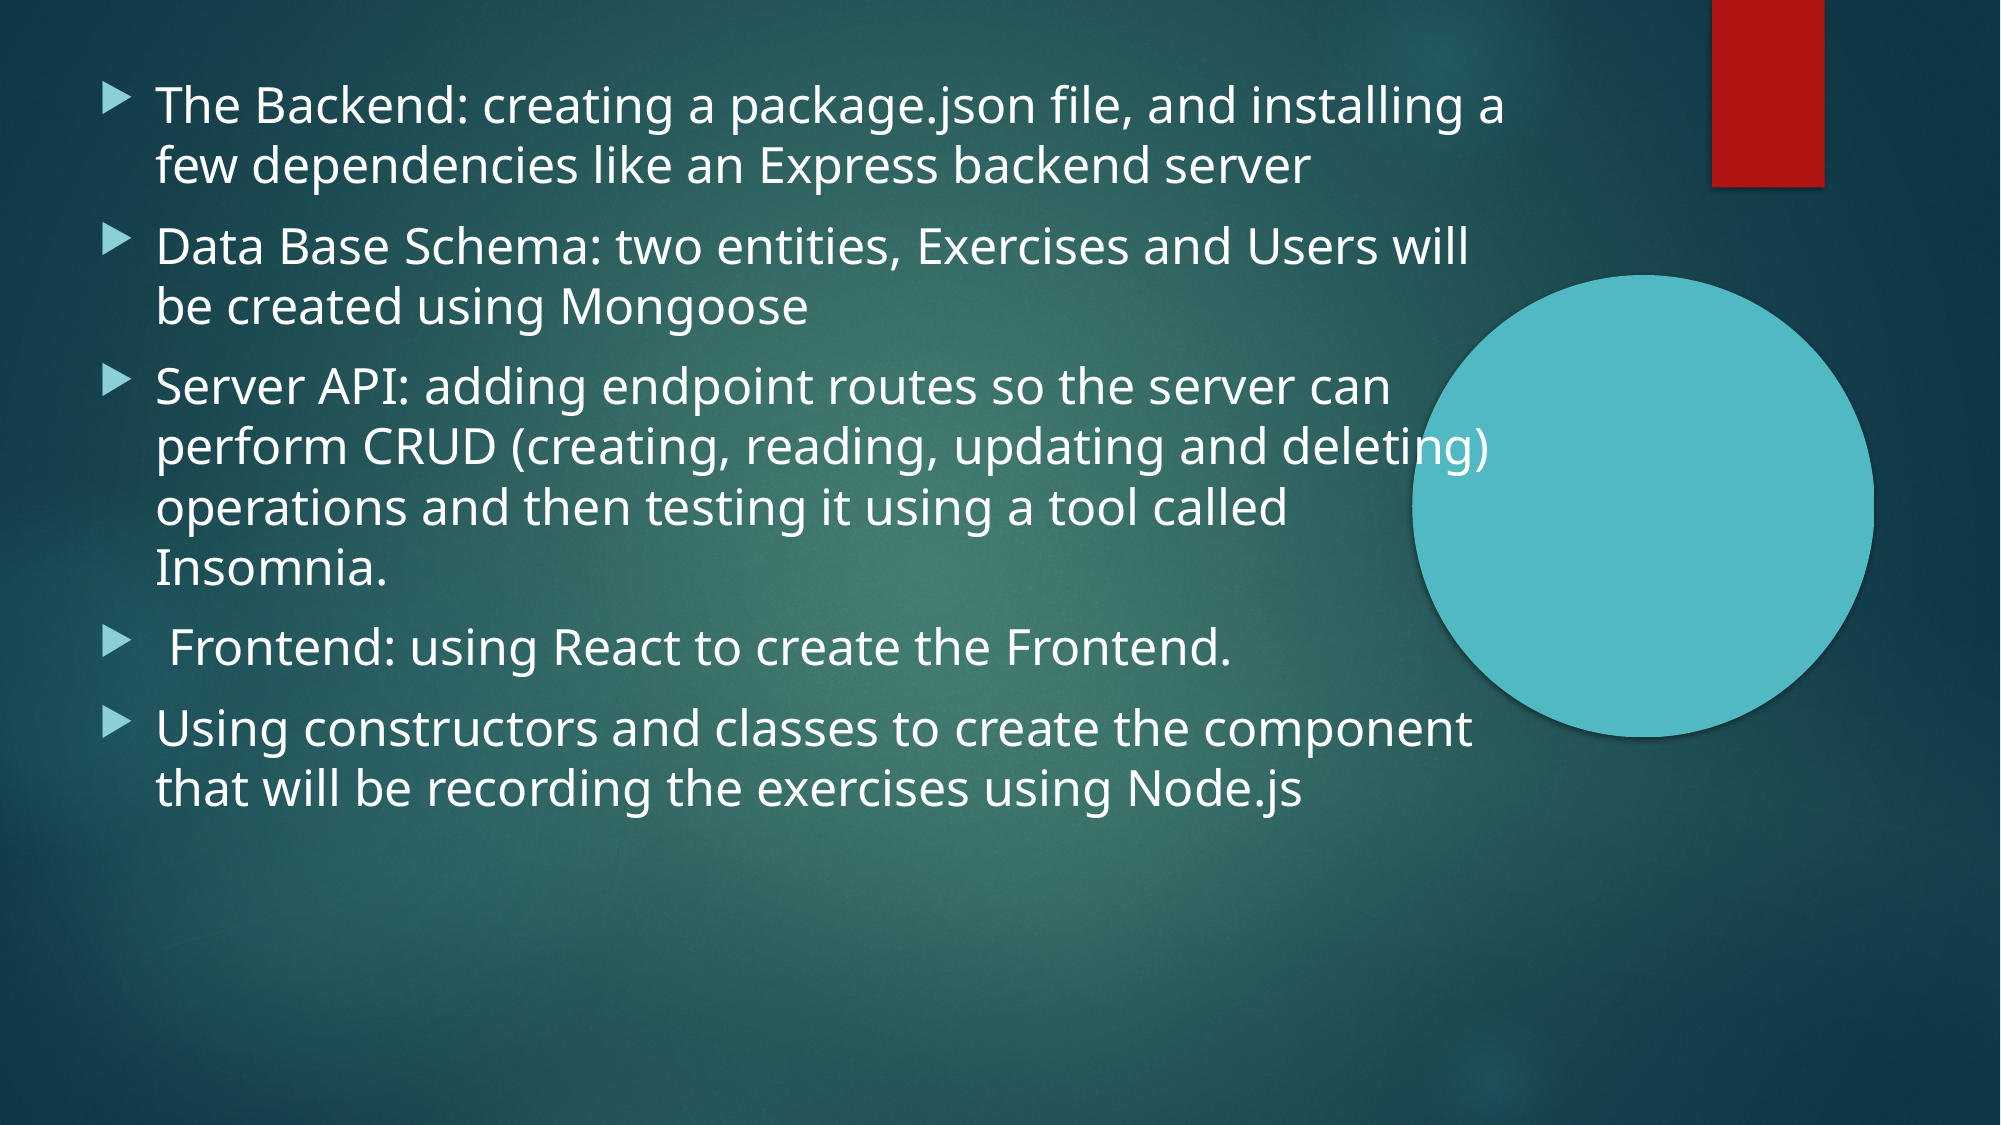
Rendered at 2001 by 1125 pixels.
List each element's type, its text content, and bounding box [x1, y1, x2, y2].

text_box The Backend: creating a package.json file, and installing a few dependencies like an Express backend server Data Base Schema: two entities, Exercises and Users will be created using Mongoose Server API: adding endpoint routes so the server can perform CRUD (creating, reading, updating and deleting) operations and then testing it using a tool called Insomnia. Frontend: using React to create the Frontend. Using constructors and classes to create the component that will be recording the exercises using Node.js [84, 65, 1552, 952]
picture [0, 0, 2001, 1125]
